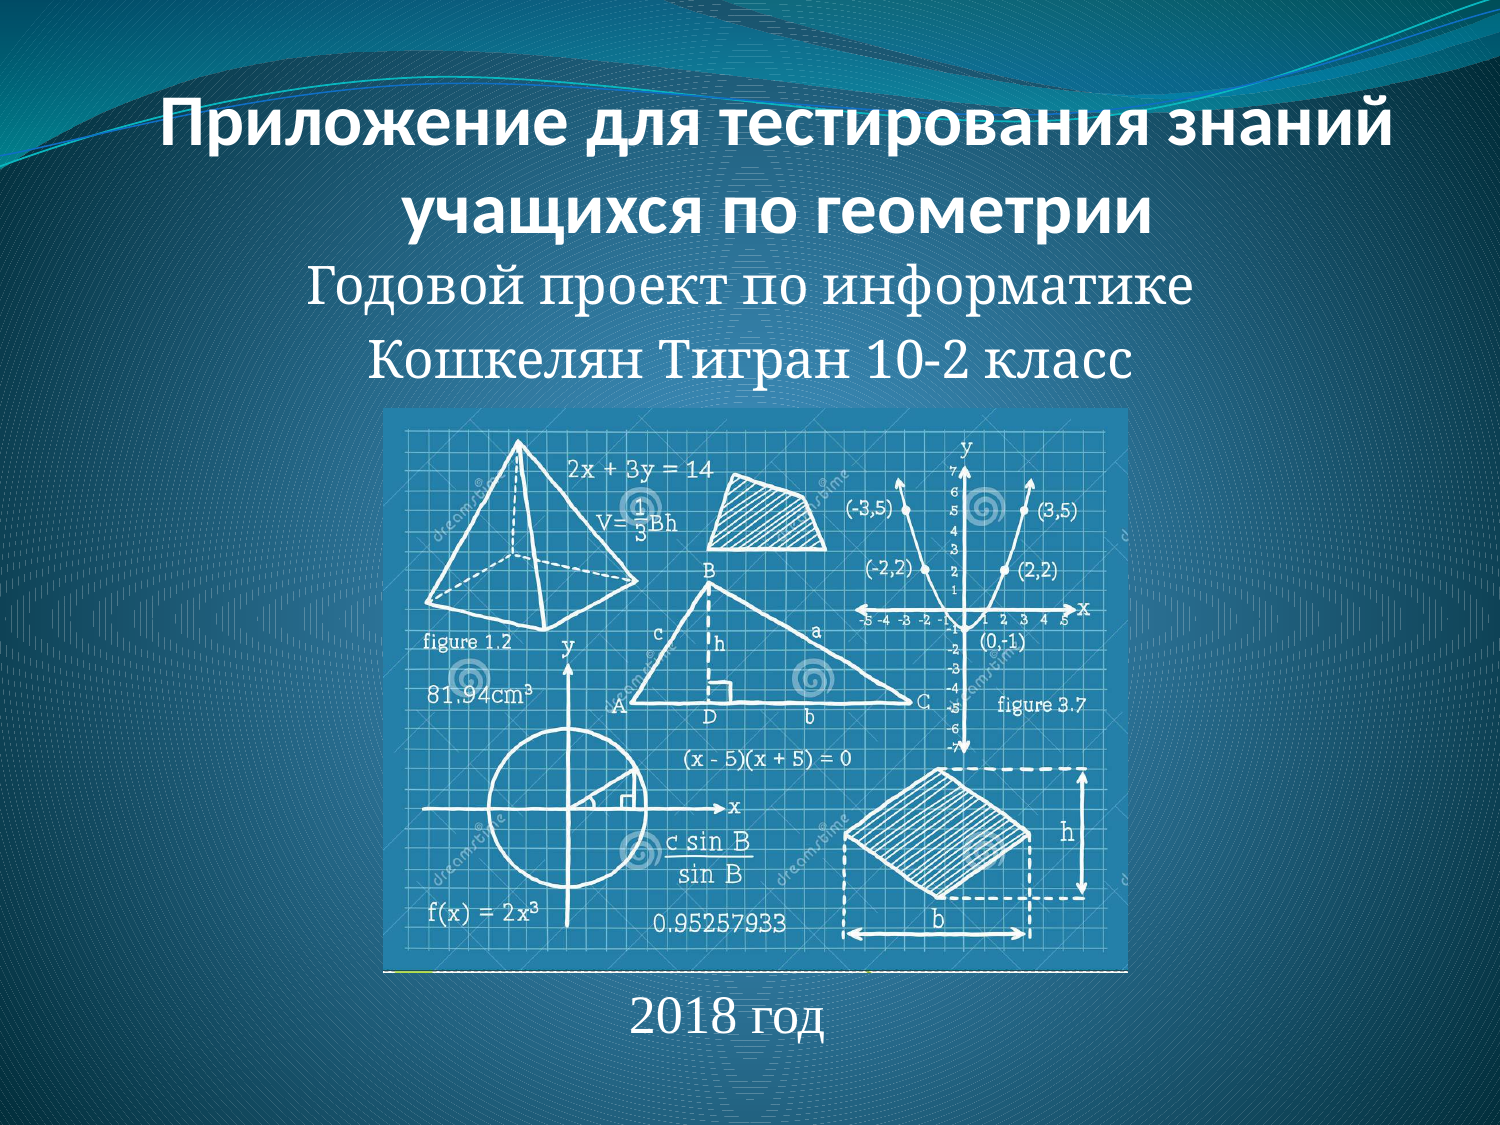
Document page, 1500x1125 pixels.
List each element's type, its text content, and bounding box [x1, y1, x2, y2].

picture [383, 408, 1129, 973]
subtitle Годовой проект по информатике Кошкелян Тигран 10-2 класс [218, 243, 1294, 398]
title Приложение для тестирования знаний учащихся по геометрии [112, 0, 1447, 248]
text_box 2018 год [194, 971, 1270, 1125]
